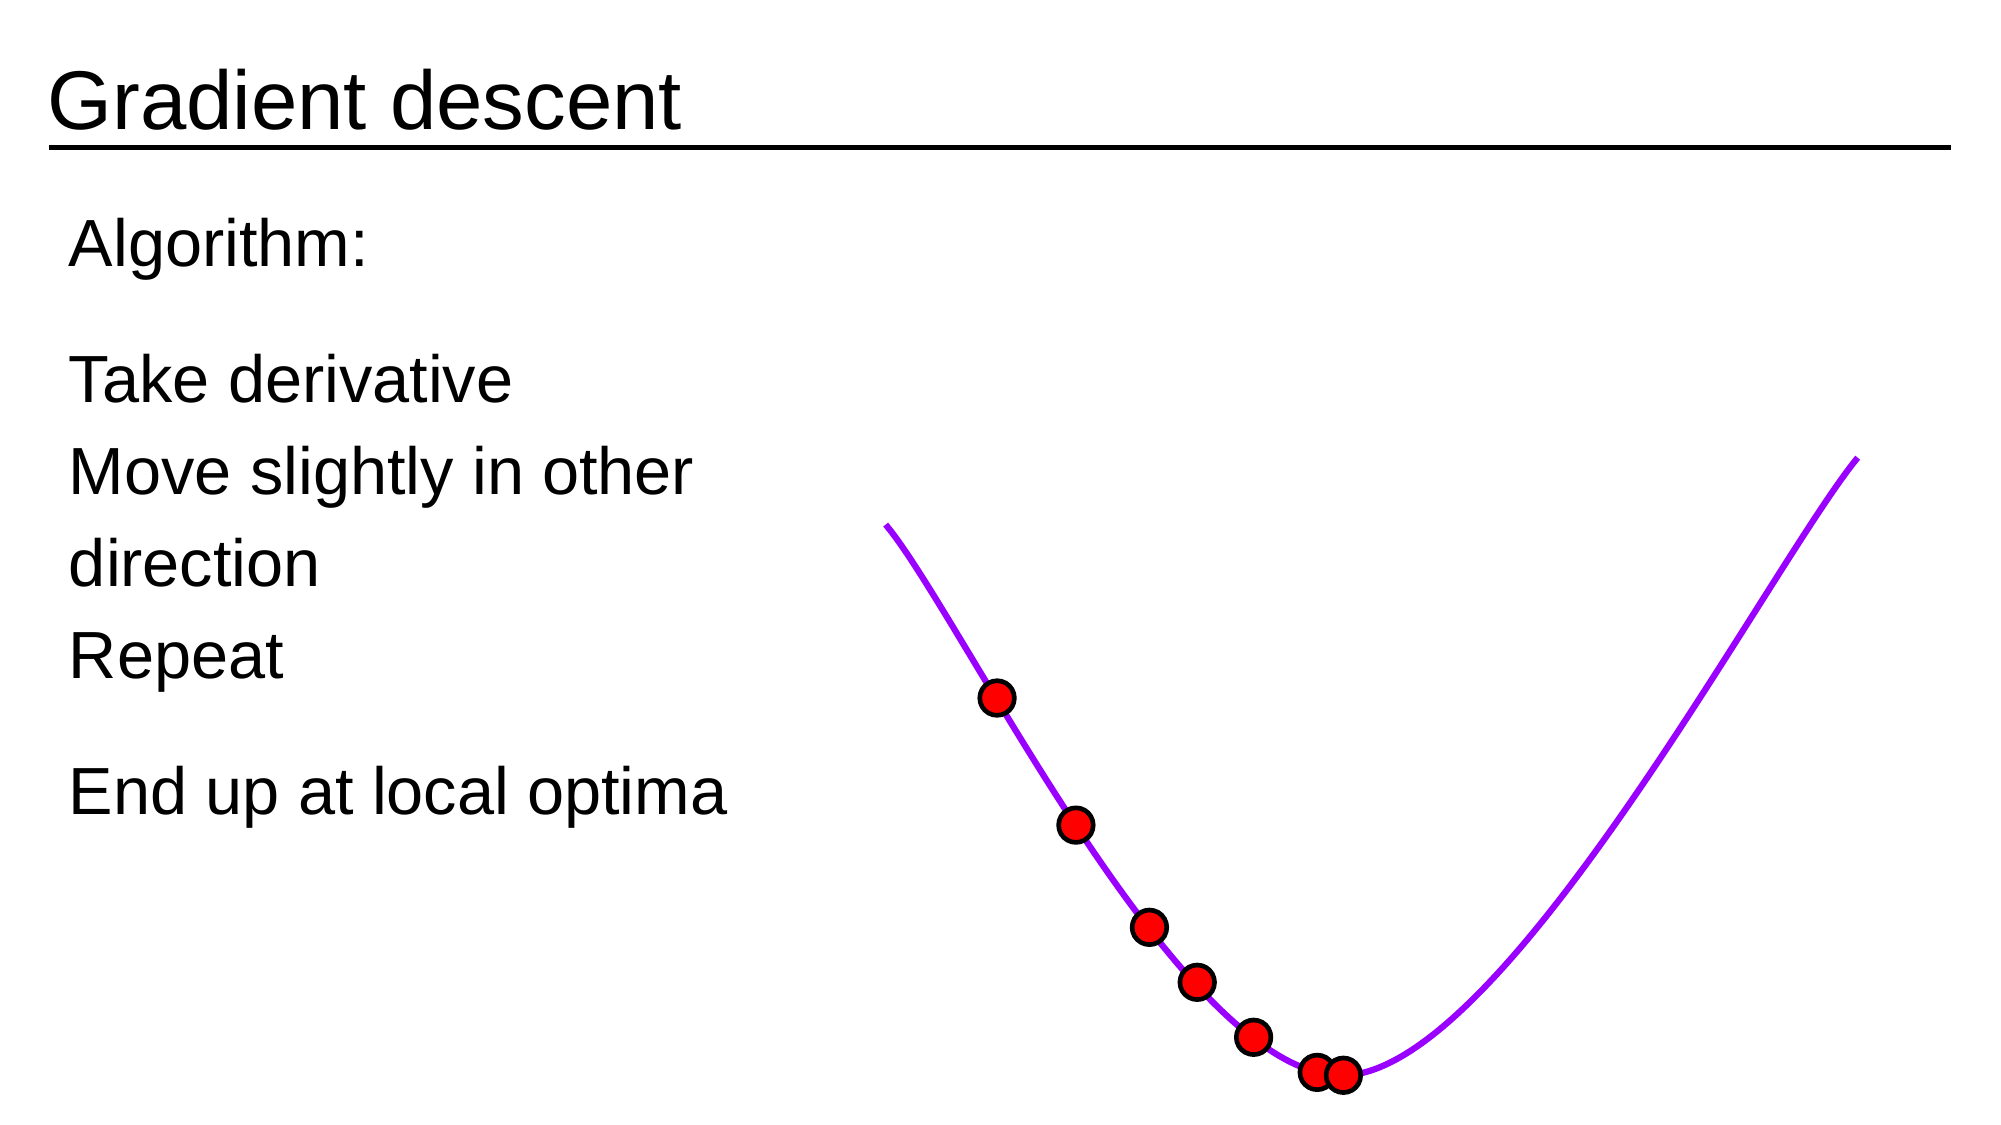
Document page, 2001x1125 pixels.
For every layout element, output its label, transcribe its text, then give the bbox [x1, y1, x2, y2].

text_box [1299, 1055, 1331, 1090]
list Algorithm: Take derivative Move slightly in other direction Repeat End up at local optima [48, 167, 1952, 1099]
text_box [885, 457, 1858, 1074]
text_box [1179, 965, 1215, 1000]
text_box [1326, 1057, 1361, 1093]
title Gradient descent [27, 42, 1972, 168]
text_box [979, 680, 1015, 716]
text_box [1236, 1020, 1271, 1055]
text_box [1058, 807, 1094, 843]
text_box [1132, 910, 1167, 945]
